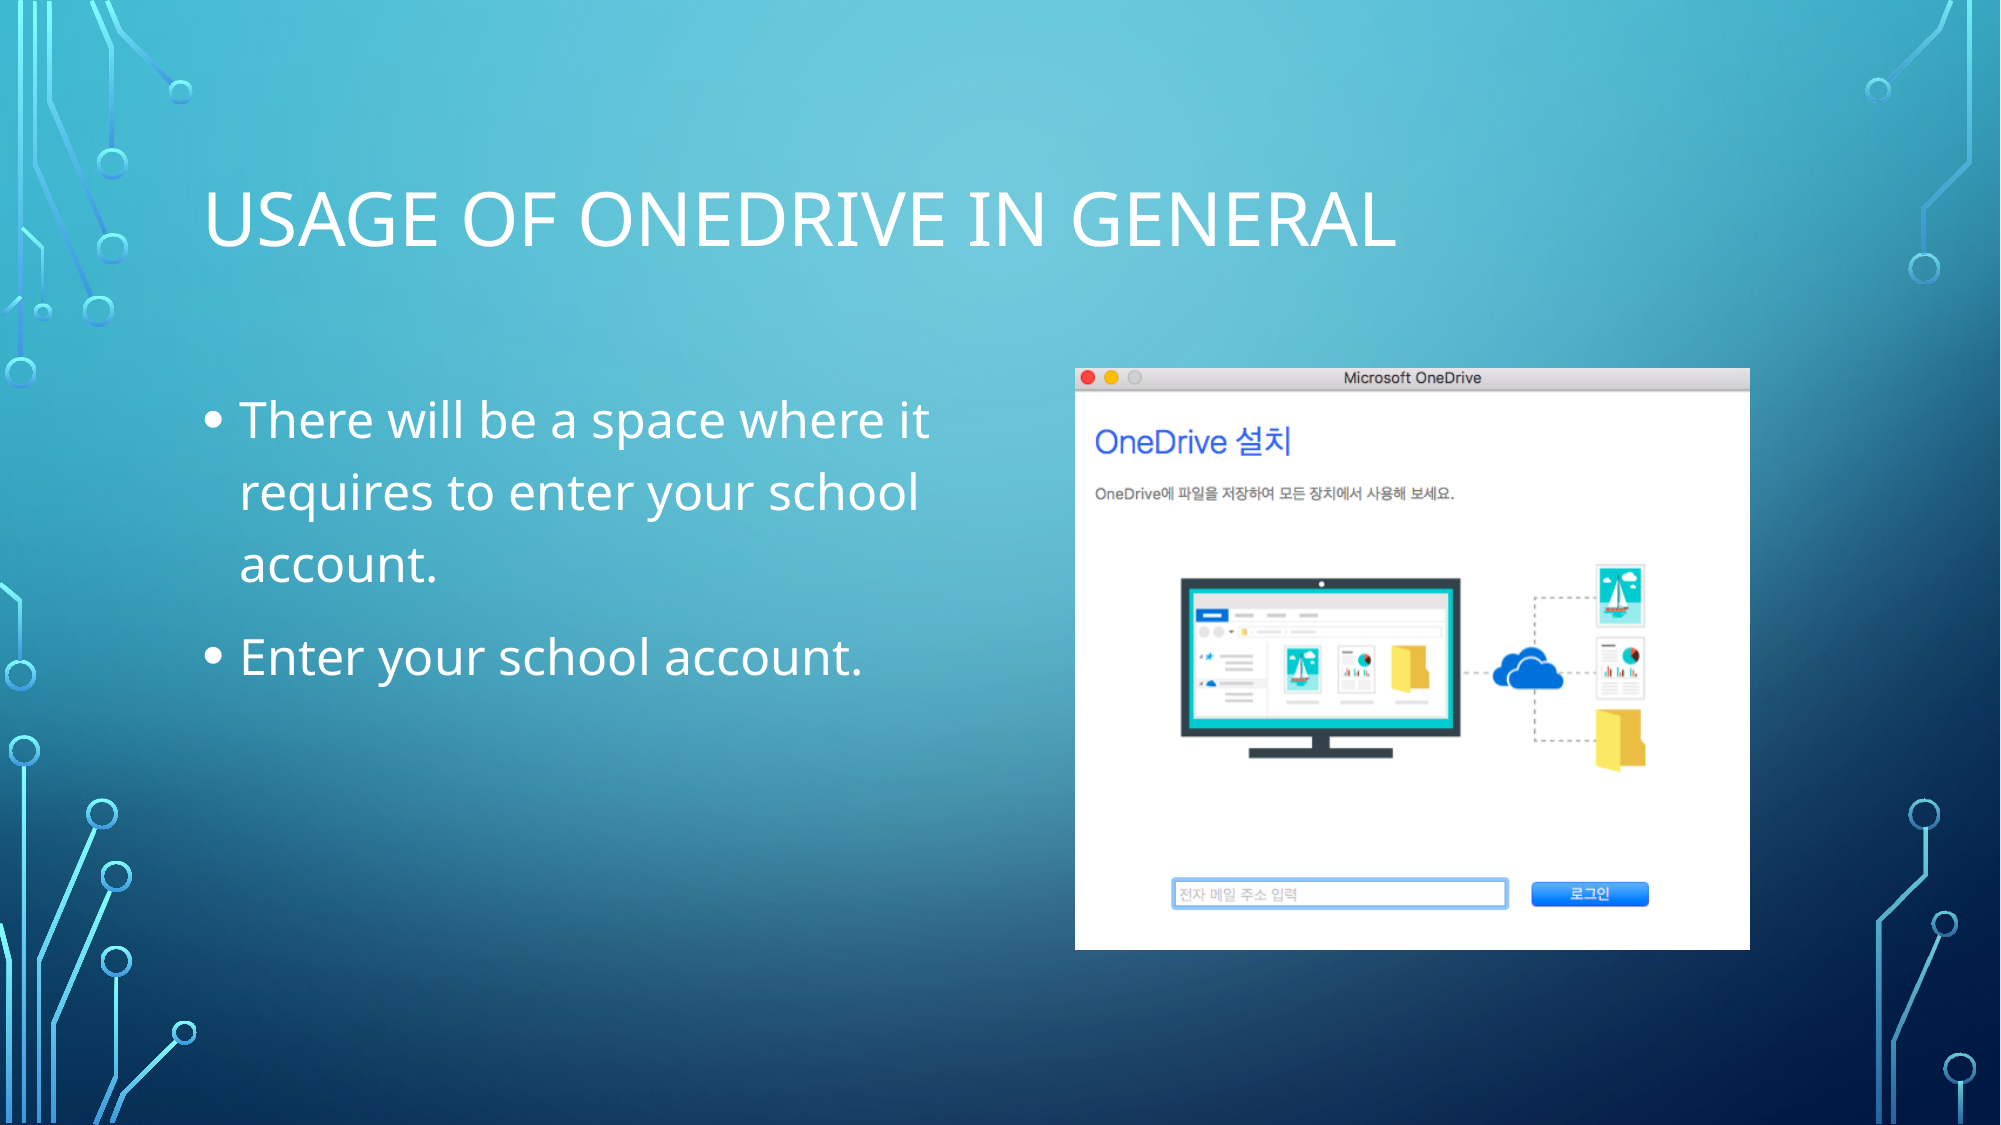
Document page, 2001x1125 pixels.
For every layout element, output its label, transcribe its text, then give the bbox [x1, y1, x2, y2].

title Usage of onedrive in general [187, 101, 1813, 344]
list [1075, 368, 1750, 951]
list There will be a space where it requires to enter your school account. Enter your school account. [187, 369, 988, 950]
